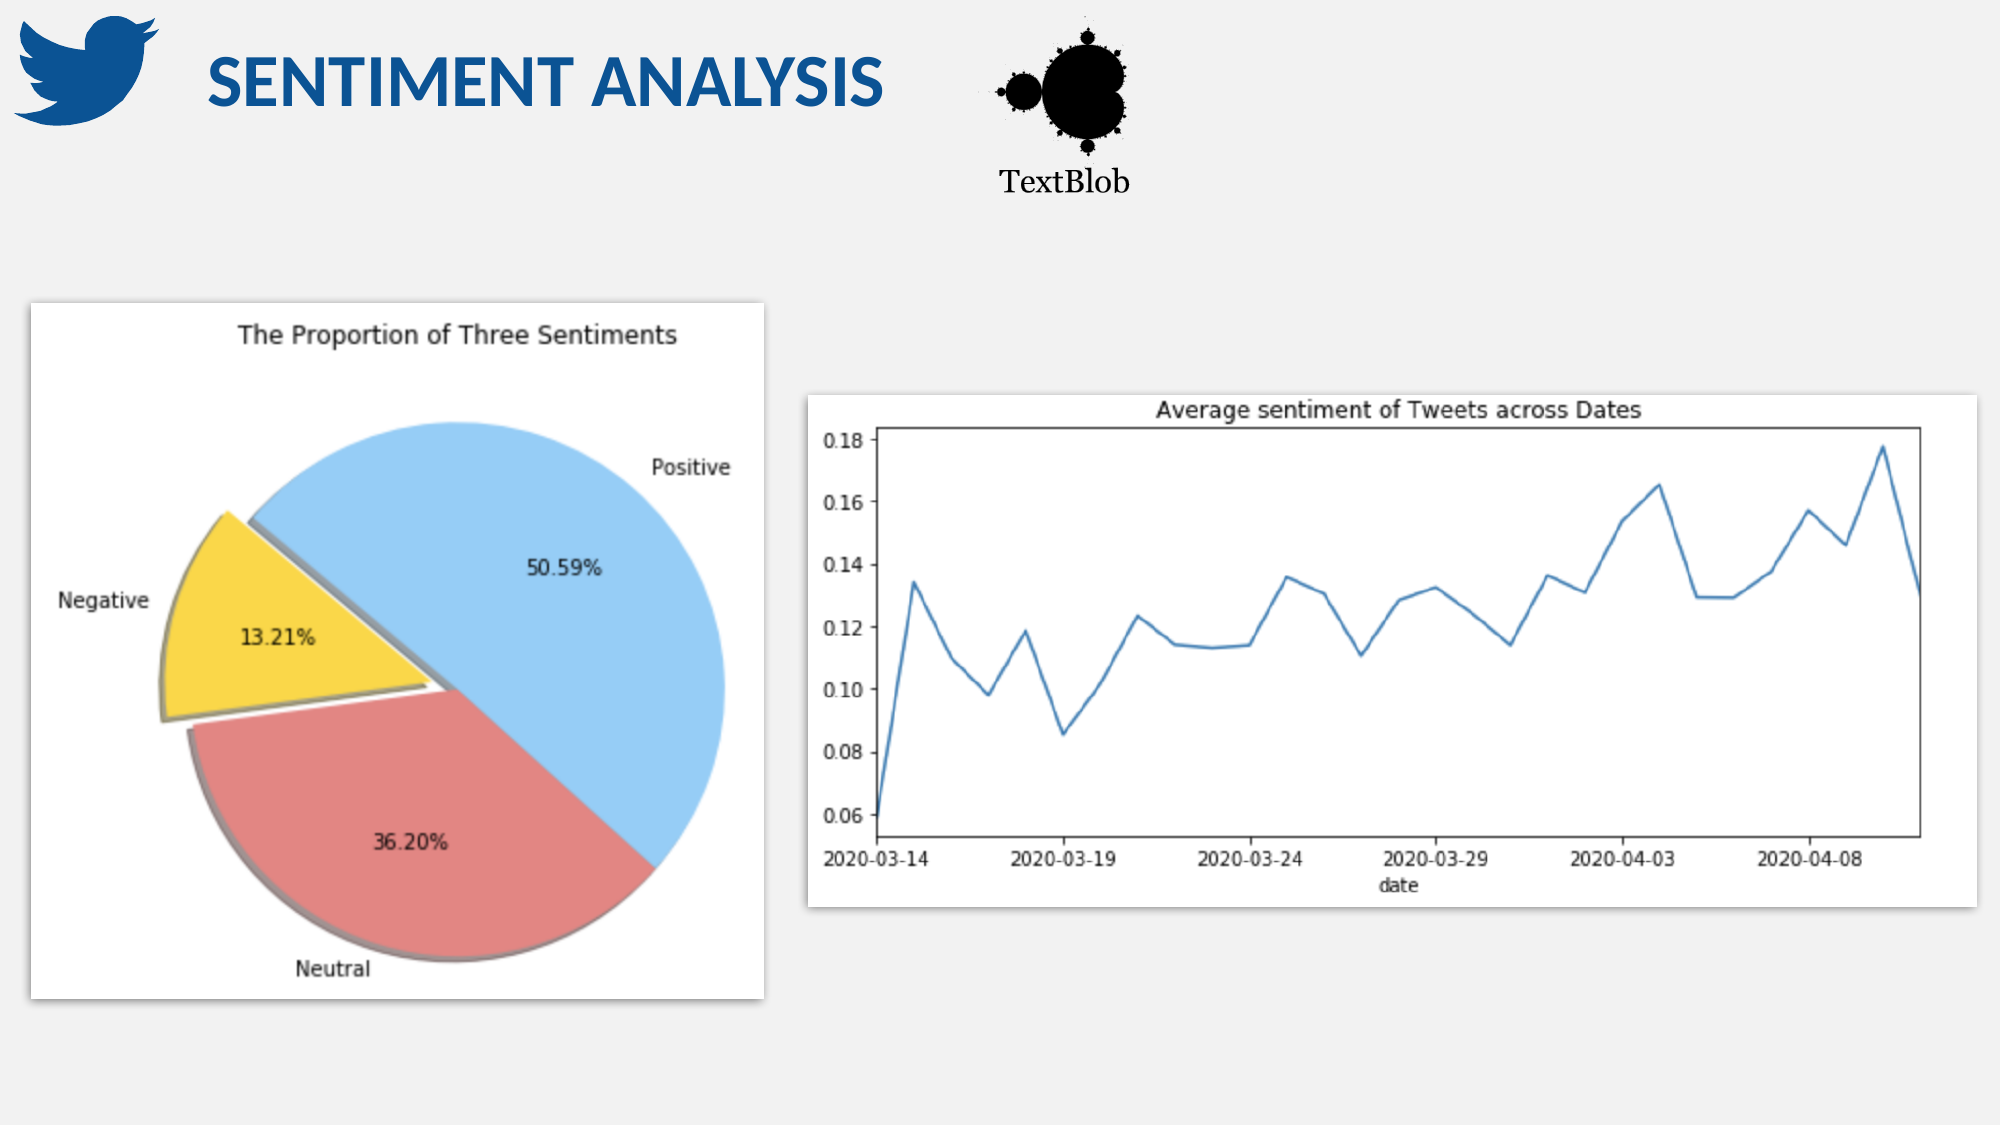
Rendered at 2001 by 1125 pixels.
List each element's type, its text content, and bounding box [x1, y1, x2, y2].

text_box [13, 16, 160, 126]
picture [808, 395, 1977, 907]
picture [30, 302, 764, 1000]
text_box SENTIMENT ANALYSIS [192, 16, 958, 99]
picture [960, 15, 1176, 213]
